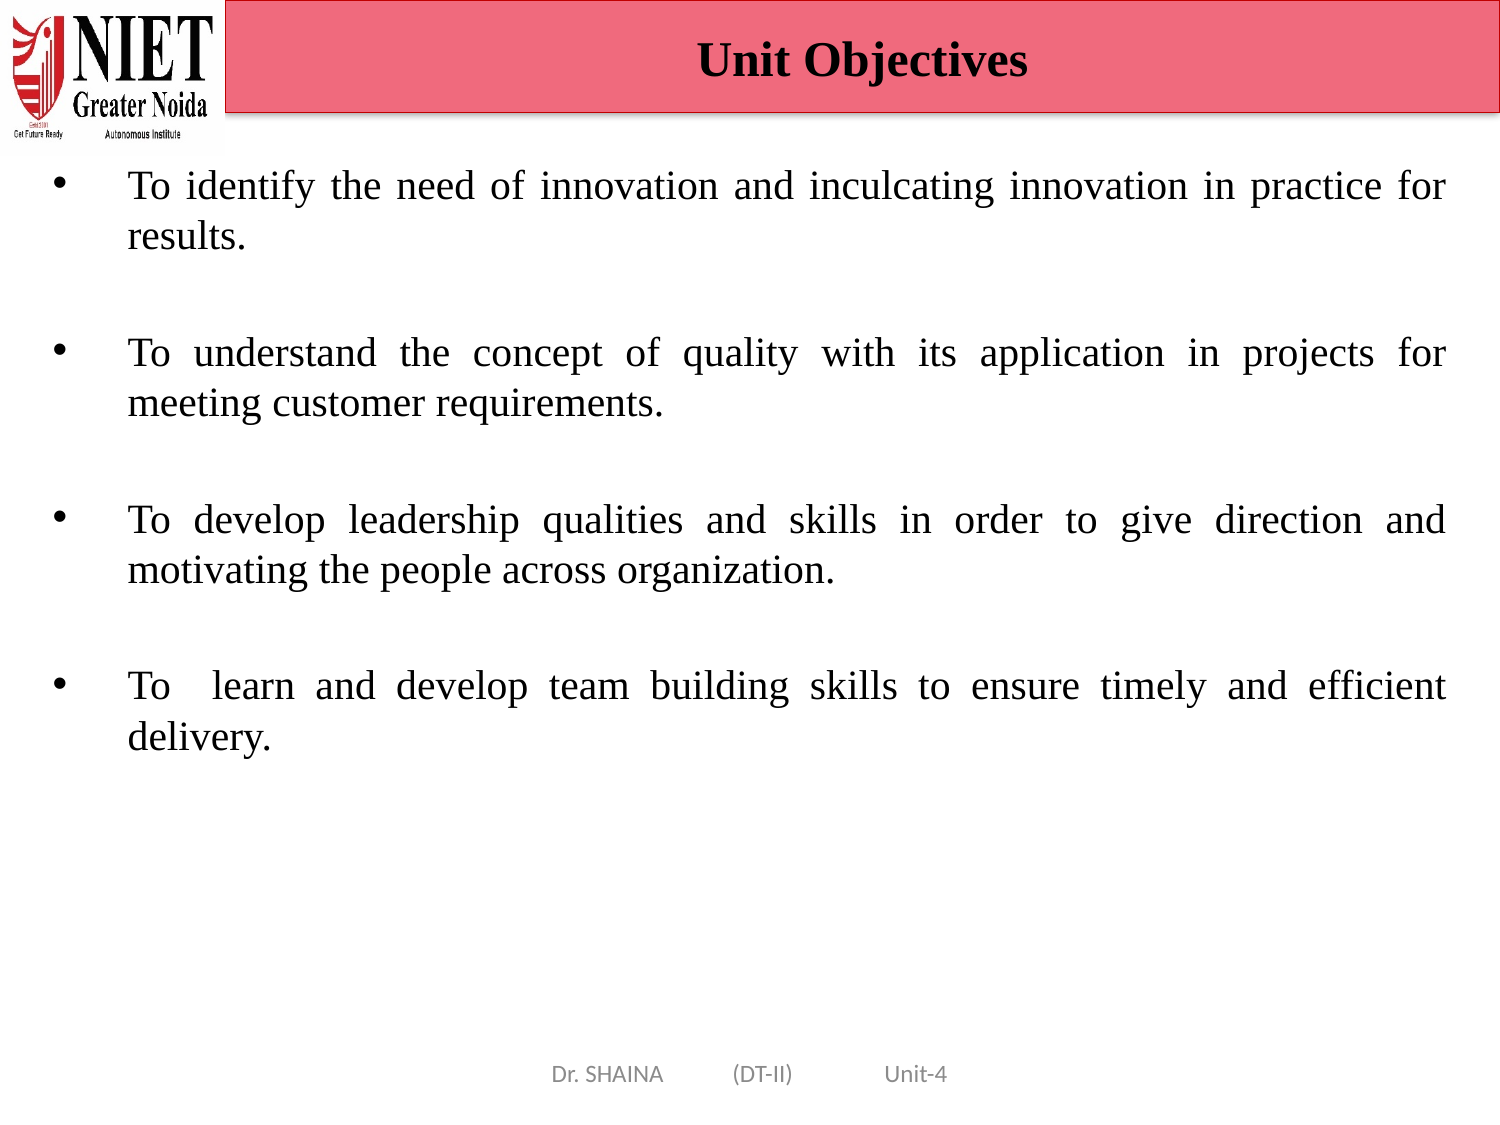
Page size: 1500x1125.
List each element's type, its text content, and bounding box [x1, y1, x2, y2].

list To identify the need of innovation and inculcating innovation in practice for results. To understand the concept of quality with its application in projects for meeting customer requirements. To develop leadership qualities and skills in order to give direction and motivating the people across organization. To learn and develop team building skills to ensure timely and efficient delivery. [37, 149, 1463, 1013]
text_box Unit Objectives [226, 0, 1500, 113]
footer Dr. SHAINA (DT-II) Unit-4 [512, 1042, 988, 1103]
picture [0, 0, 226, 156]
